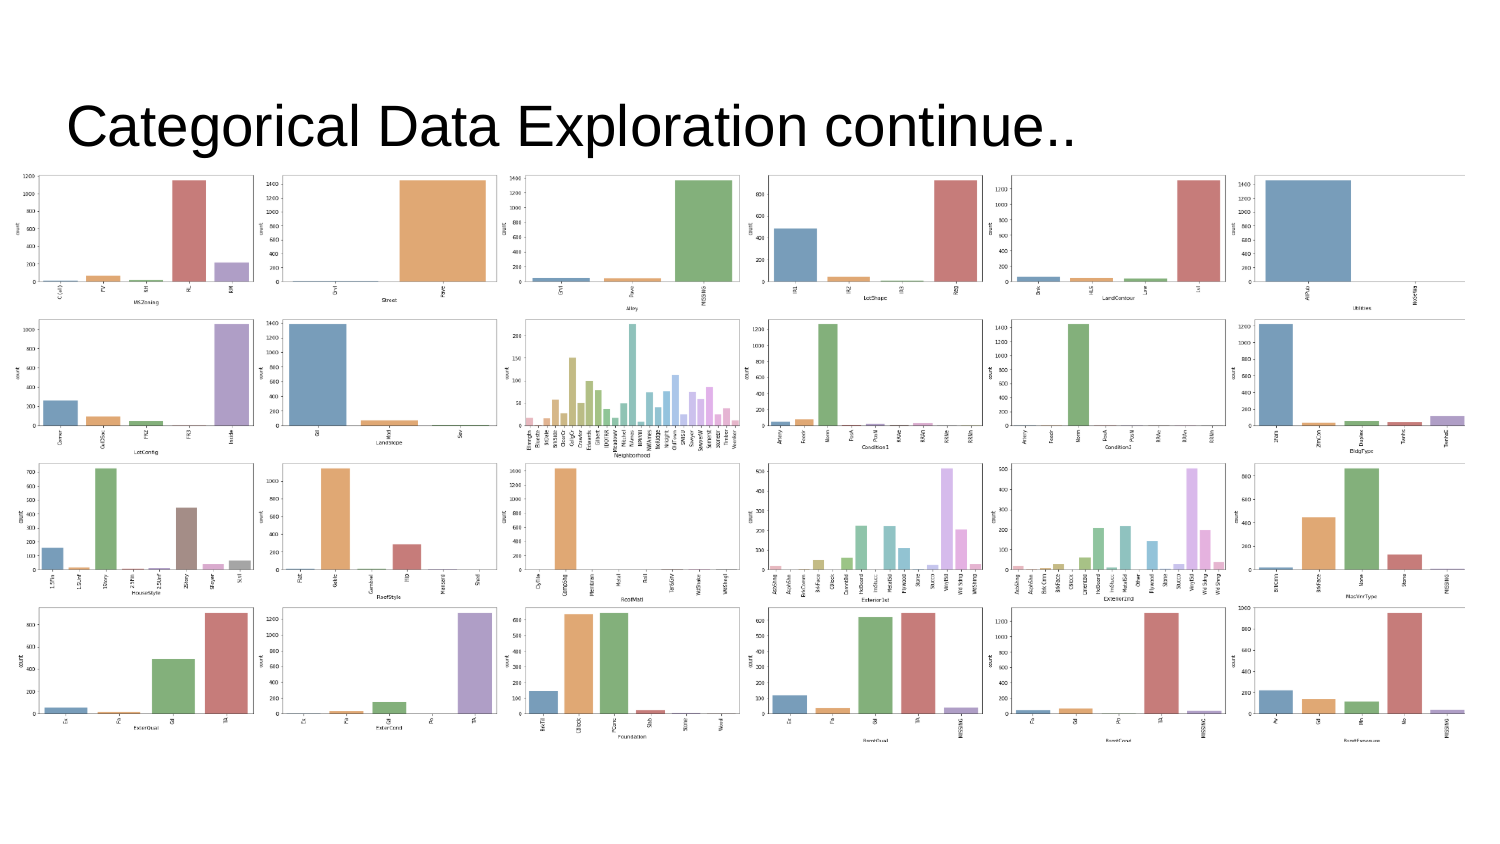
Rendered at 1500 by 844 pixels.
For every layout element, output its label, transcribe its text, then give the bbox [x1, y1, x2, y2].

picture [0, 166, 1465, 743]
title Categorical Data Exploration continue.. [51, 72, 1449, 165]
